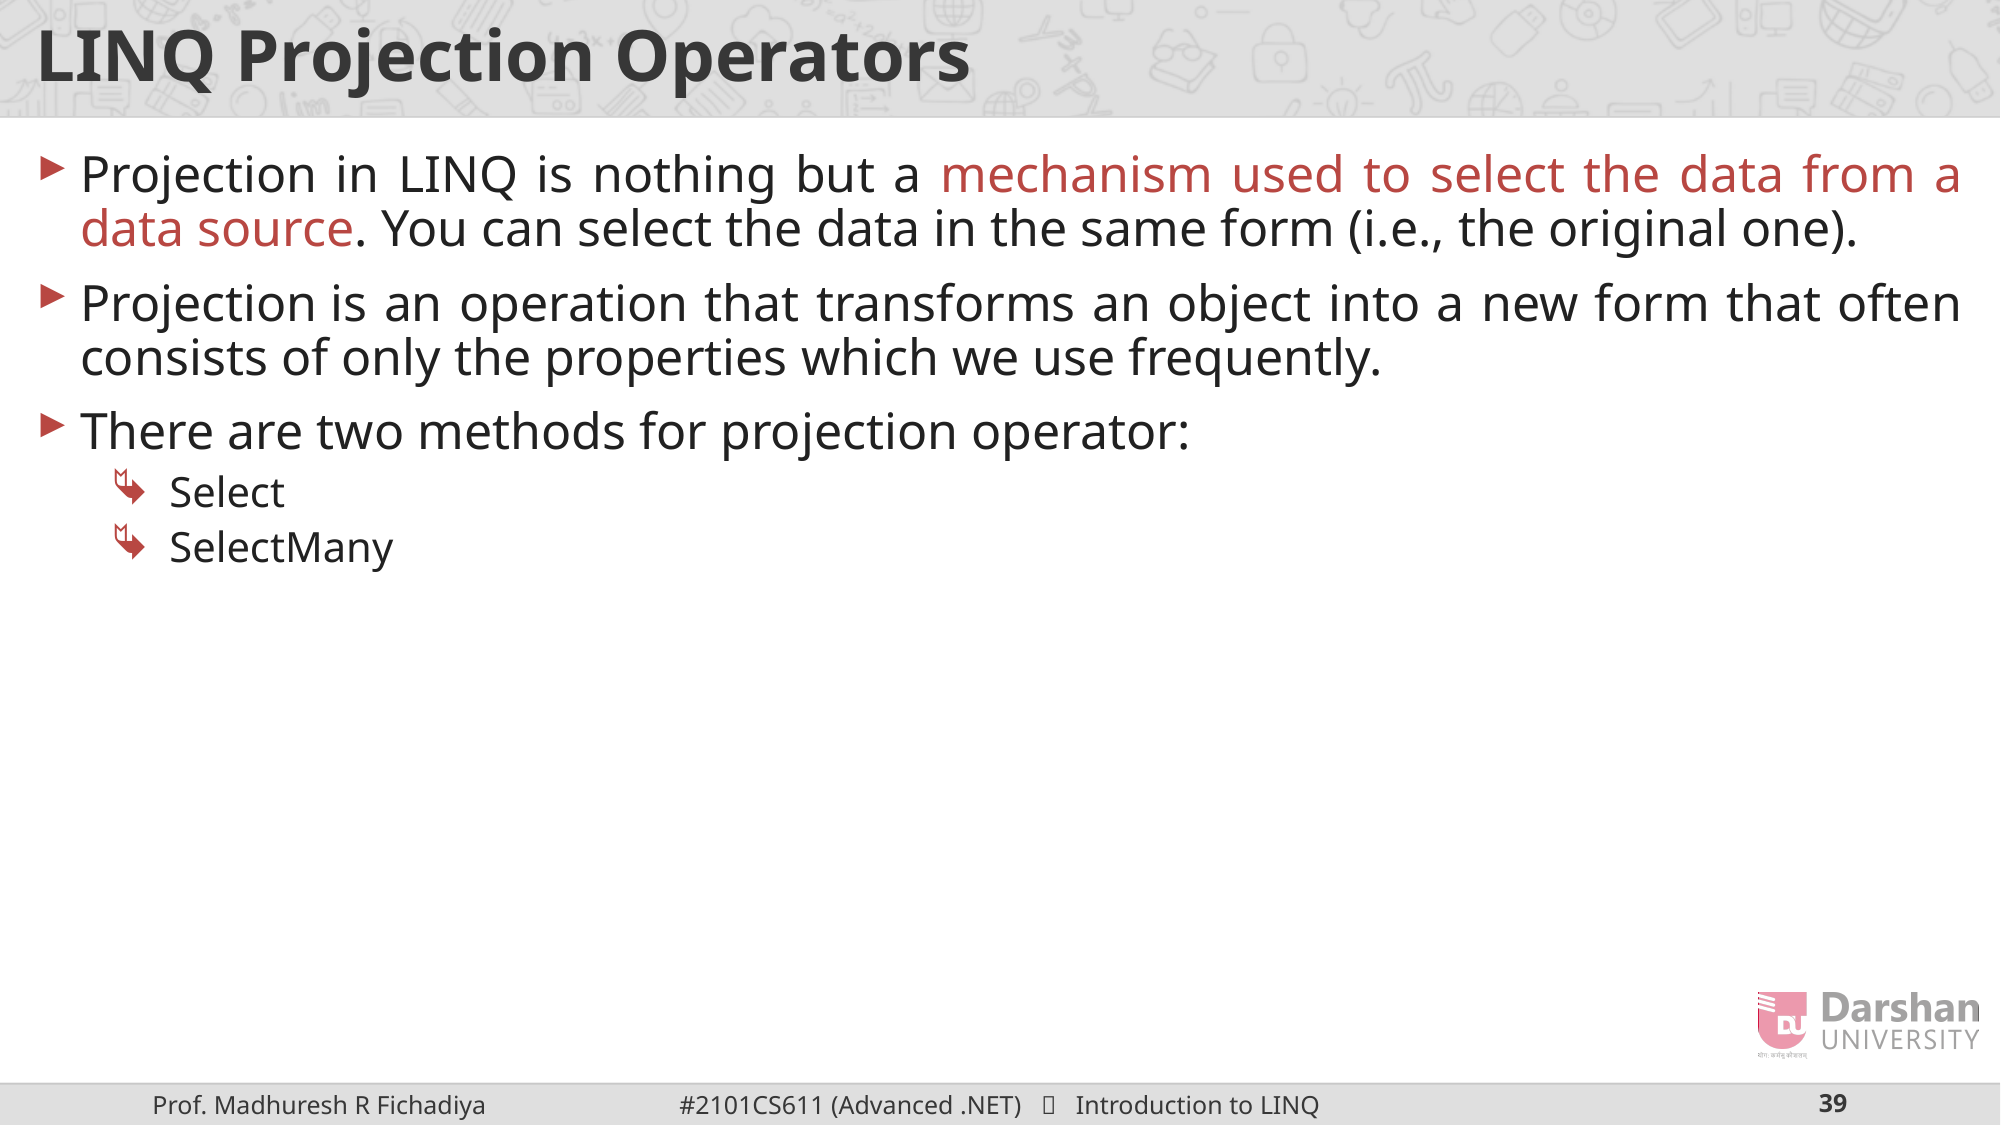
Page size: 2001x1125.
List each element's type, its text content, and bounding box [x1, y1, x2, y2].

list Projection in LINQ is nothing but a mechanism used to select the data from a data source. You can select the data in the same form (i.e., the original one). Projection is an operation that transforms an object into a new form that often consists of only the properties which we use frequently. There are two methods for projection operator: Select SelectMany [21, 141, 1979, 1059]
title LINQ Projection Operators [0, 0, 2000, 117]
